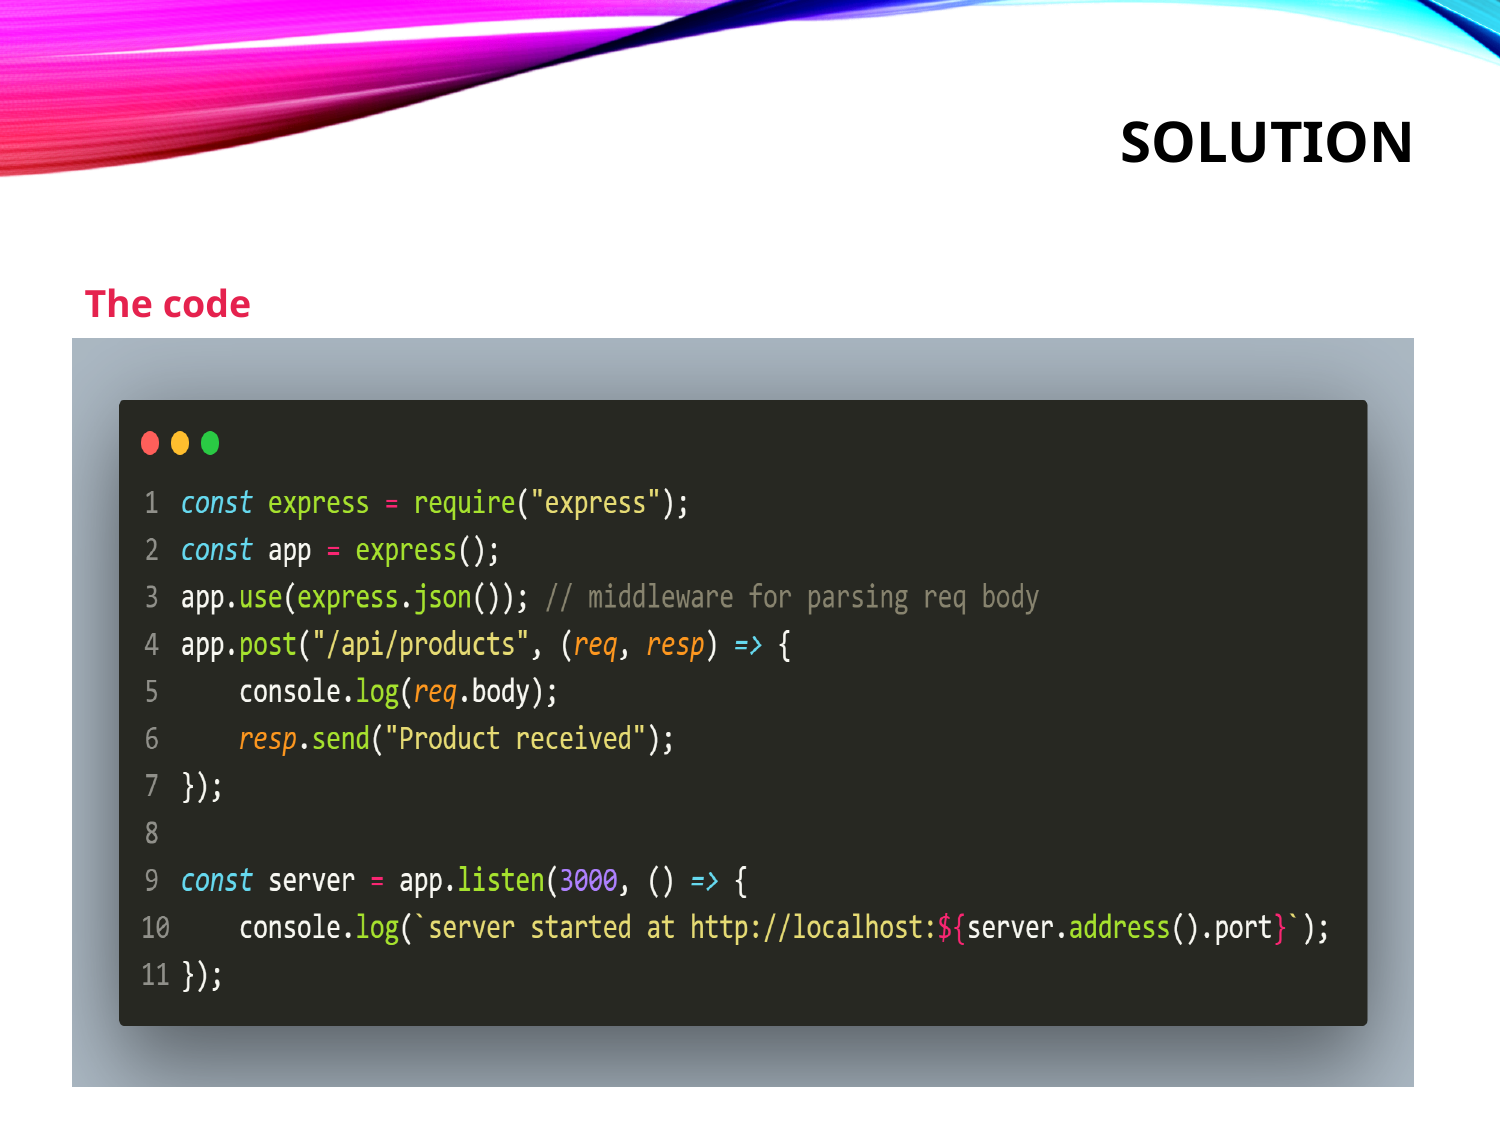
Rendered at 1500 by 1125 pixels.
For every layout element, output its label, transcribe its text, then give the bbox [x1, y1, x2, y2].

text_box The code [69, 250, 820, 333]
picture [0, 0, 1500, 178]
title Solution [383, 38, 1431, 251]
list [71, 337, 1414, 1088]
